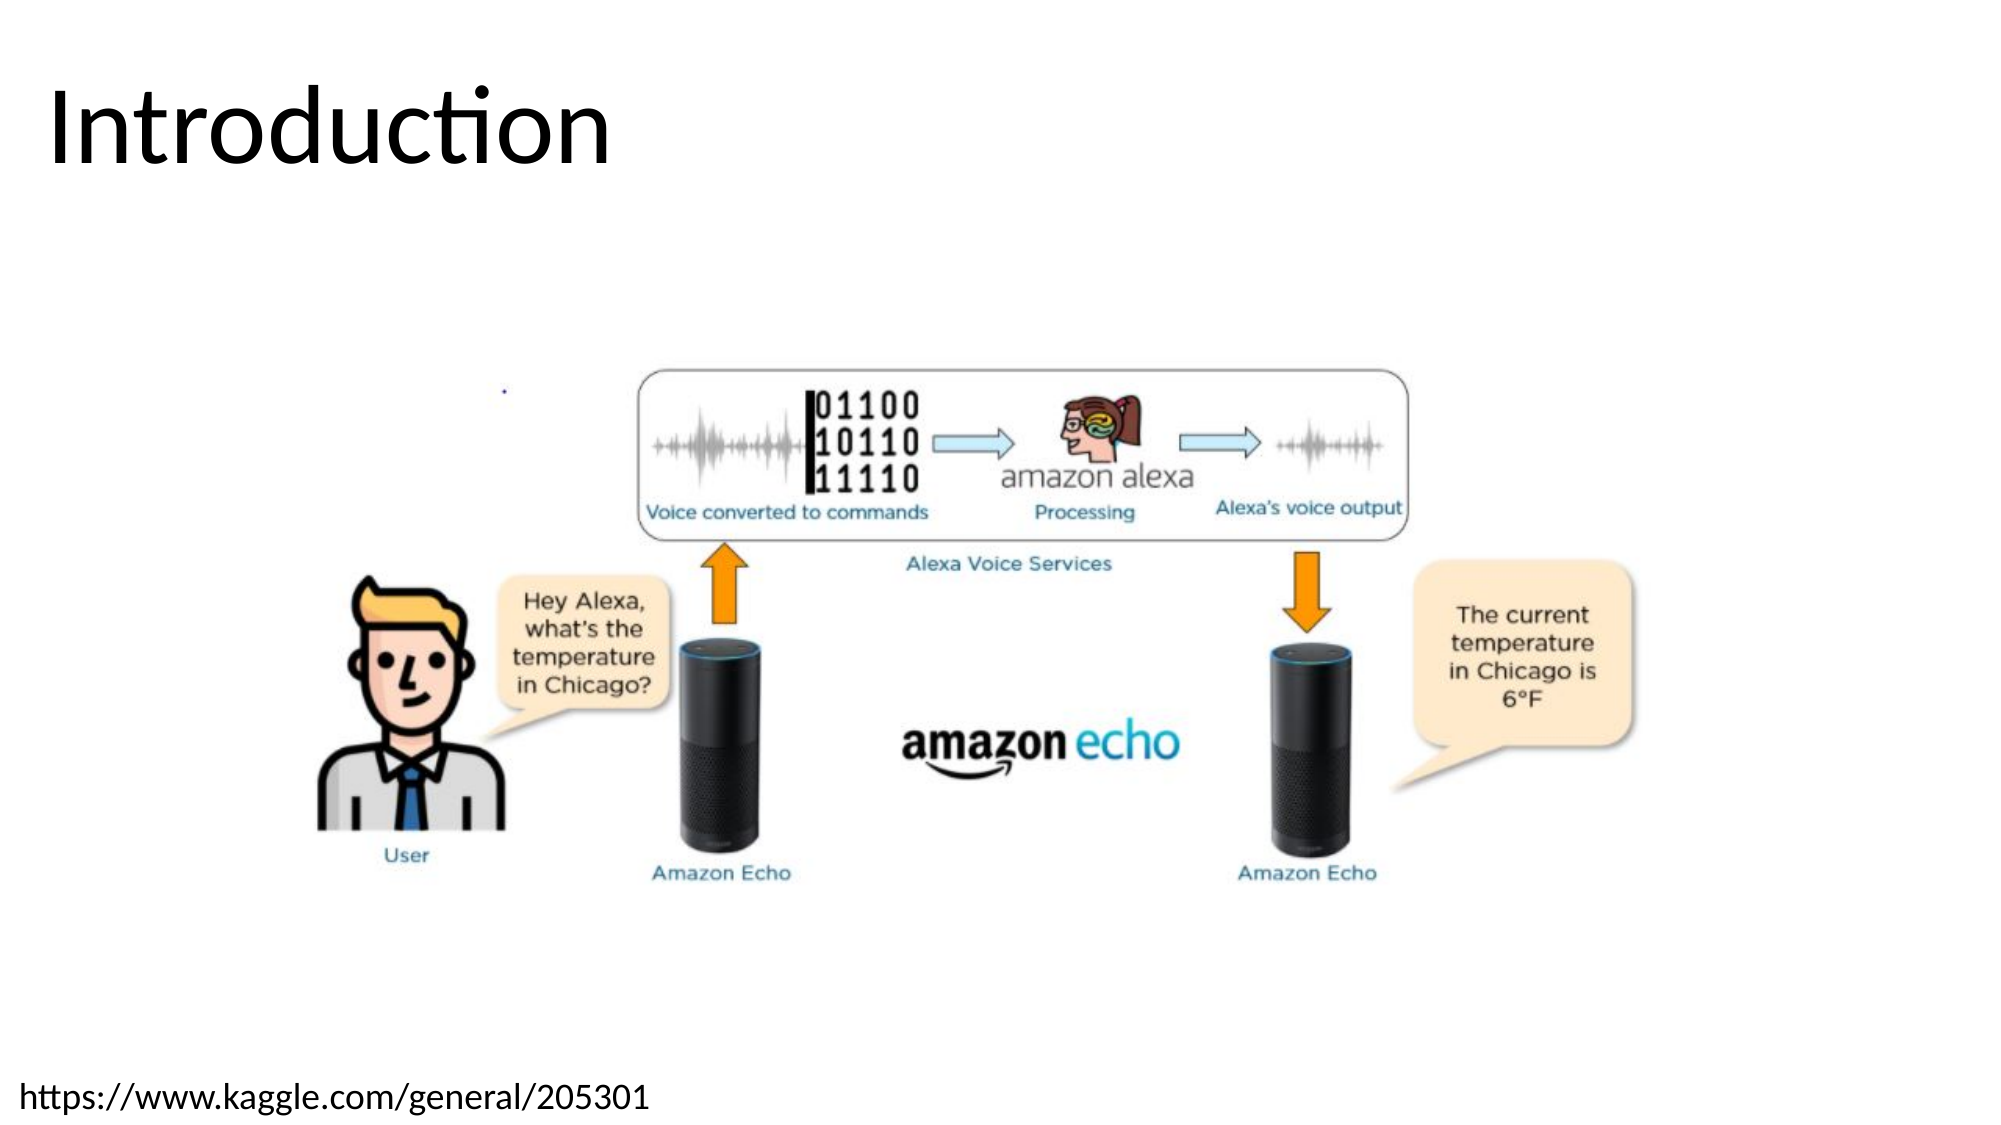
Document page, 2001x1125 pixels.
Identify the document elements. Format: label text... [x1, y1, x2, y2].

picture [313, 333, 1655, 903]
text_box https://www.kaggle.com/general/205301 [3, 1064, 666, 1125]
text_box Introduction [31, 43, 1566, 194]
